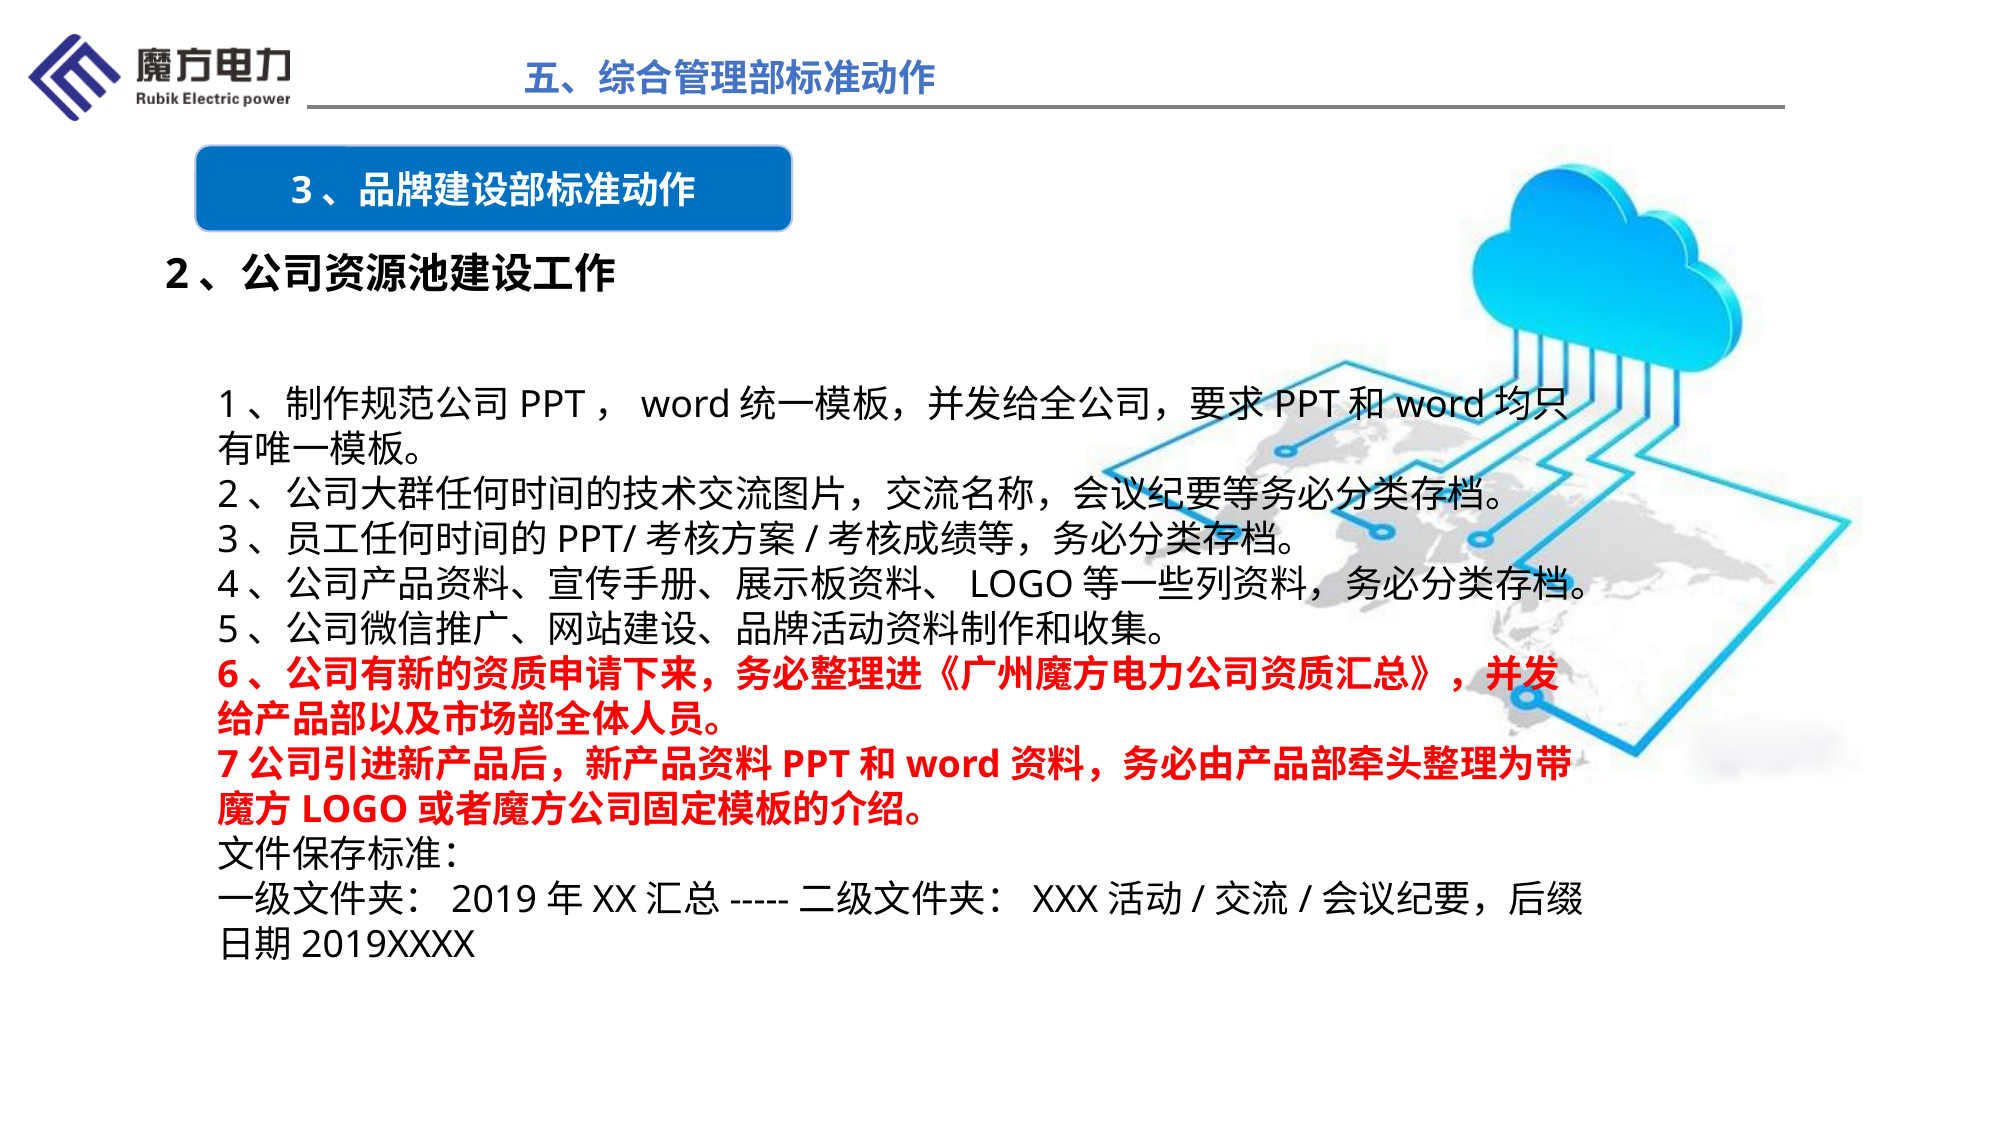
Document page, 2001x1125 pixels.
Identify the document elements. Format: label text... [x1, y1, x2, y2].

text_box 五、综合管理部标准动作 [508, 46, 951, 106]
picture [1085, 145, 1868, 787]
picture [28, 34, 290, 121]
text_box 1、制作规范公司PPT，word统一模板，并发给全公司，要求PPT和word均只有唯一模板。 2、公司大群任何时间的技术交流图片，交流名称，会议纪要等务必分类存档。 3、员工任何时间的PPT/考核方案/考核成绩等，务必分类存档。 4、公司产品资料、宣传手册、展示板资料、LOGO等一些列资料，务必分类存档。 5、公司微信推广、网站建设、品牌活动资料制作和收集。 6、公司有新的资质申请下来，务必整理进《广州魔方电力公司资质汇总》，并发给产品部以及市场部全体人员。 7公司引进新产品后，新产品资料PPT和word资料，务必由产品部牵头整理为带魔方LOGO或者魔方公司固定模板的介绍。 文件保存标准： 一级文件夹：2019年XX汇总-----二级文件夹：XXX活动/交流/会议纪要，后缀日期2019XXXX [169, 339, 1638, 1005]
text_box 3、品牌建设部标准动作 [194, 144, 794, 233]
text_box 2、公司资源池建设工作 [150, 239, 984, 305]
